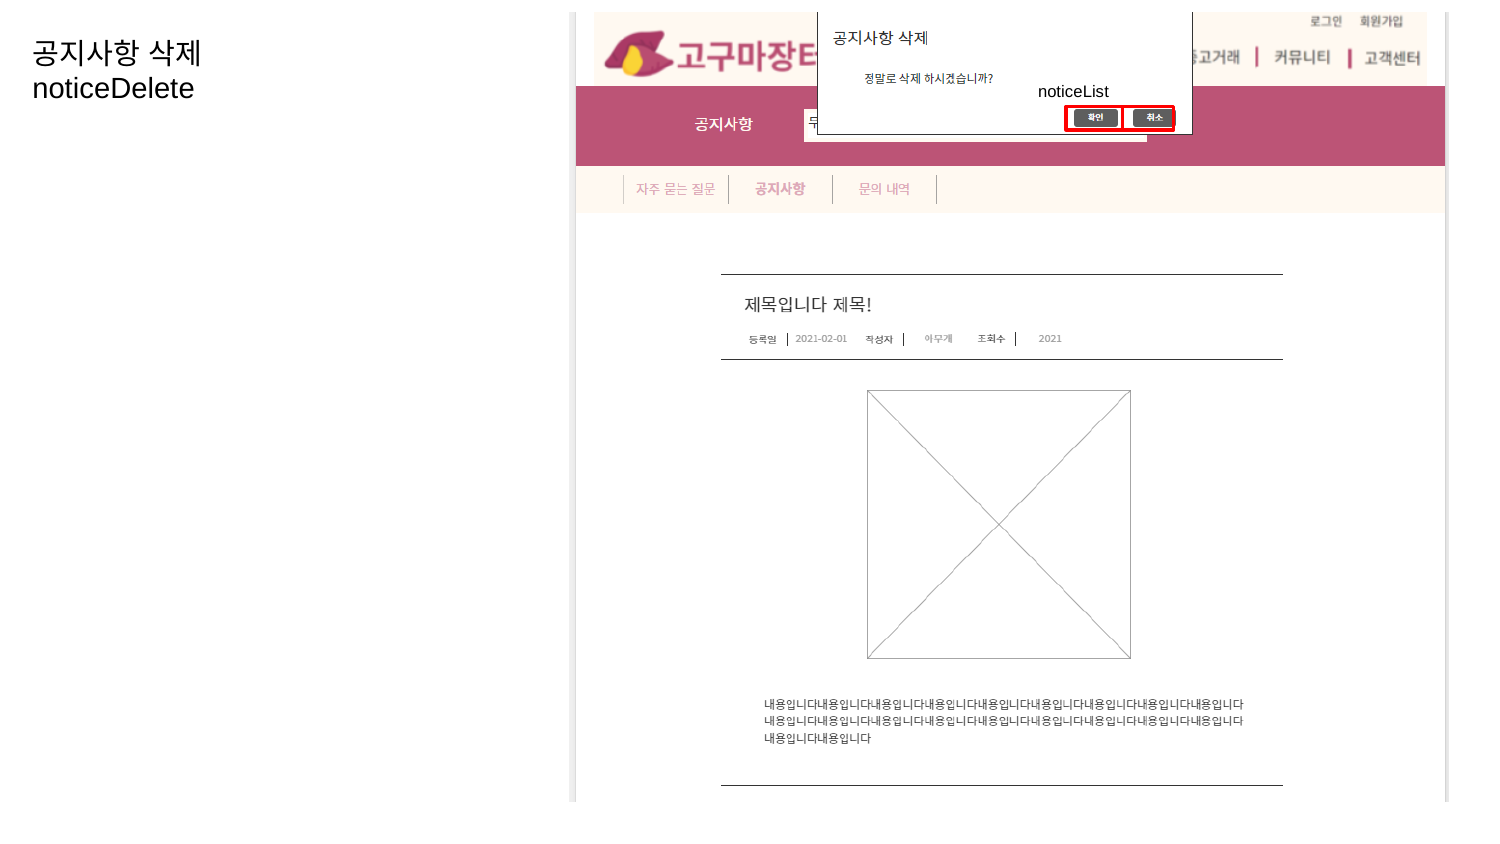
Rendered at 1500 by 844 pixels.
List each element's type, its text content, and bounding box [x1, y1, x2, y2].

picture [569, 12, 1449, 803]
text_box 공지사항 삭제 noticeDelete [17, 19, 398, 120]
